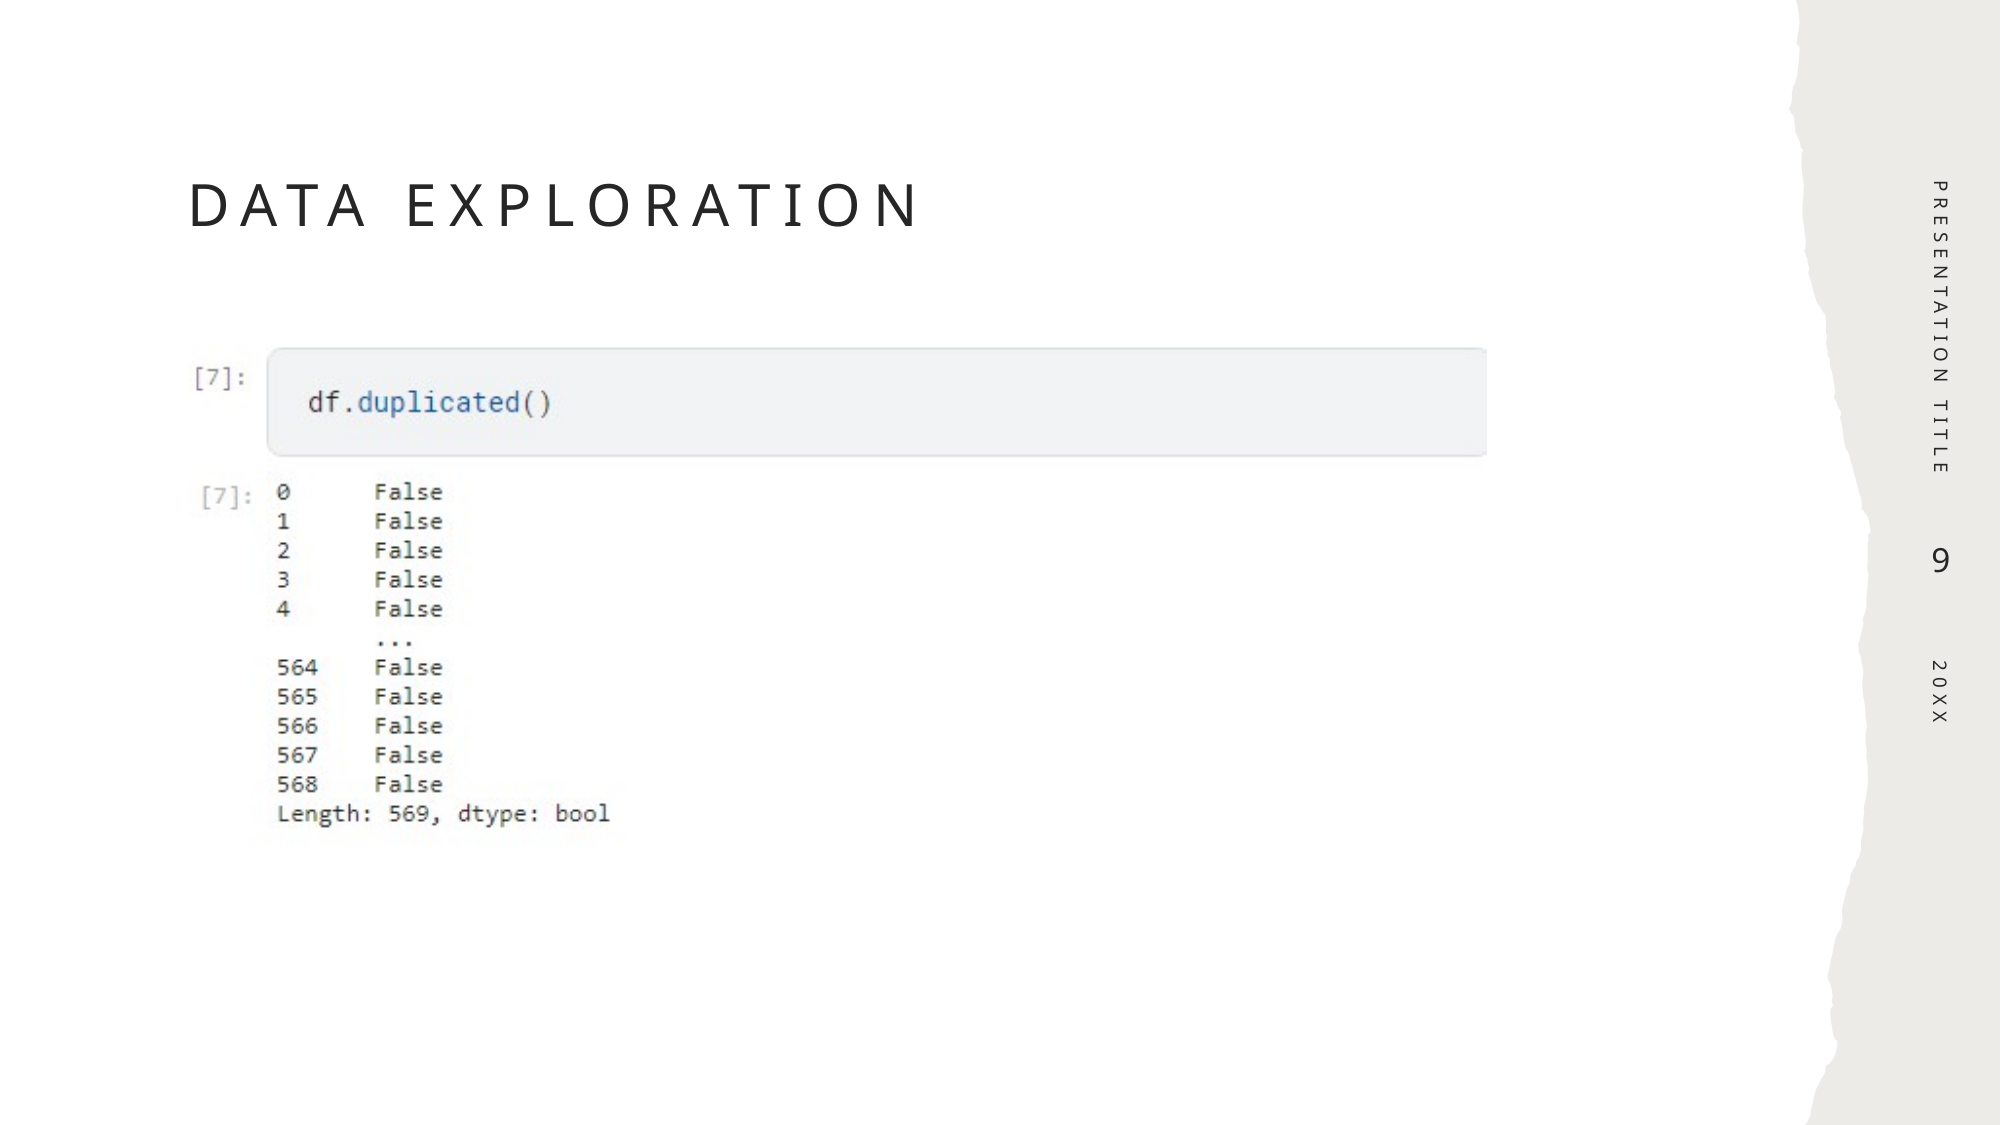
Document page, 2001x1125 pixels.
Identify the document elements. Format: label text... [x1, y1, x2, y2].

slide_number 20XX [1910, 645, 1971, 1080]
picture [1789, 0, 2000, 1125]
footer PRESENTATION TITLE [1911, 33, 1972, 489]
slide_number 9 [1896, 514, 1986, 610]
title Data exploration [172, 99, 1732, 300]
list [157, 315, 1486, 891]
